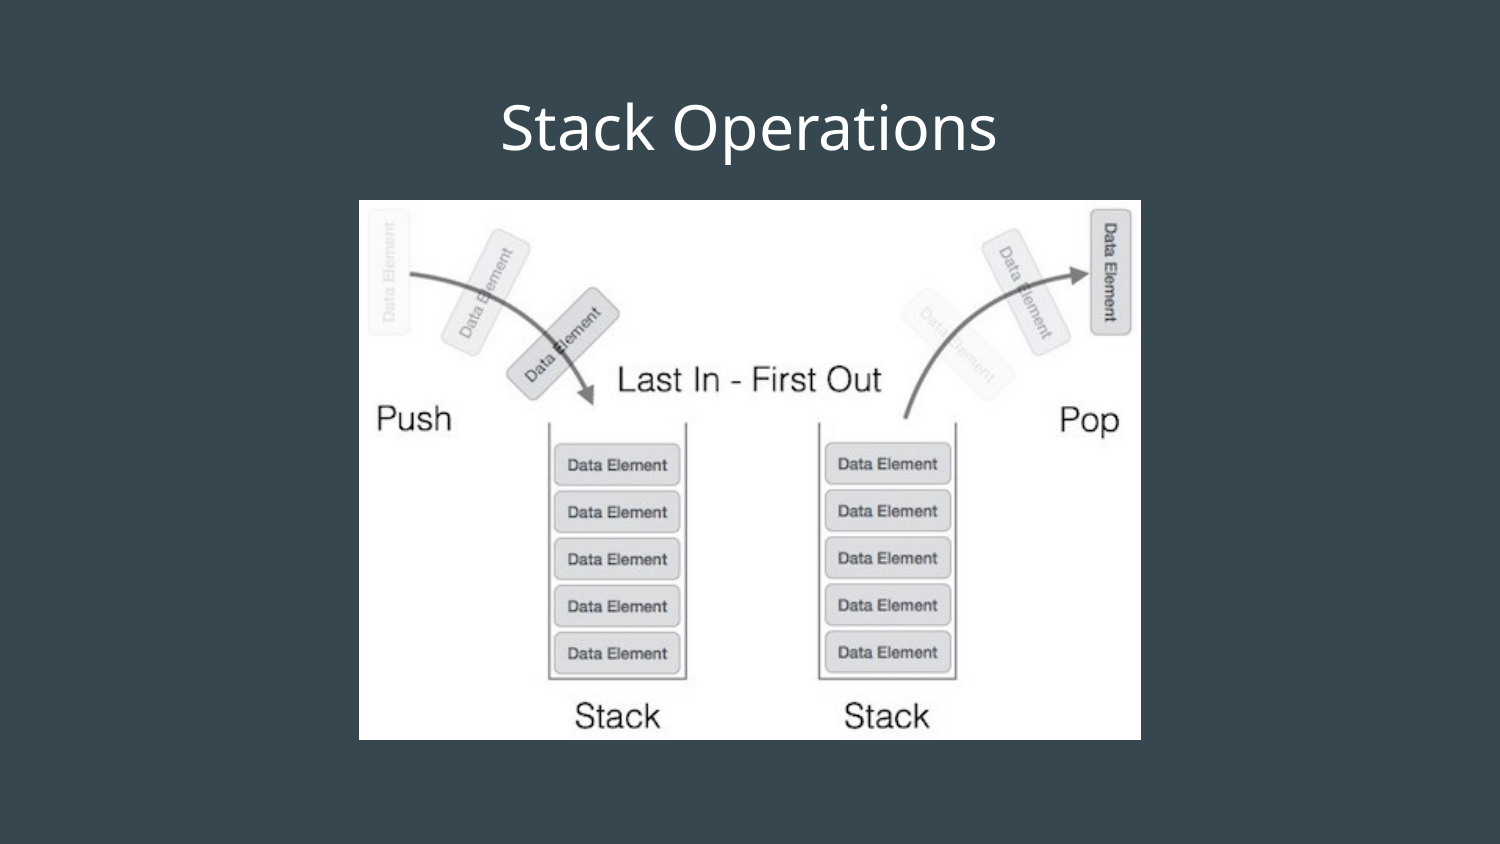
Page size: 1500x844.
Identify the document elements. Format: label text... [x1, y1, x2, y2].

title Stack Operations [51, 72, 1449, 167]
picture [359, 199, 1141, 740]
